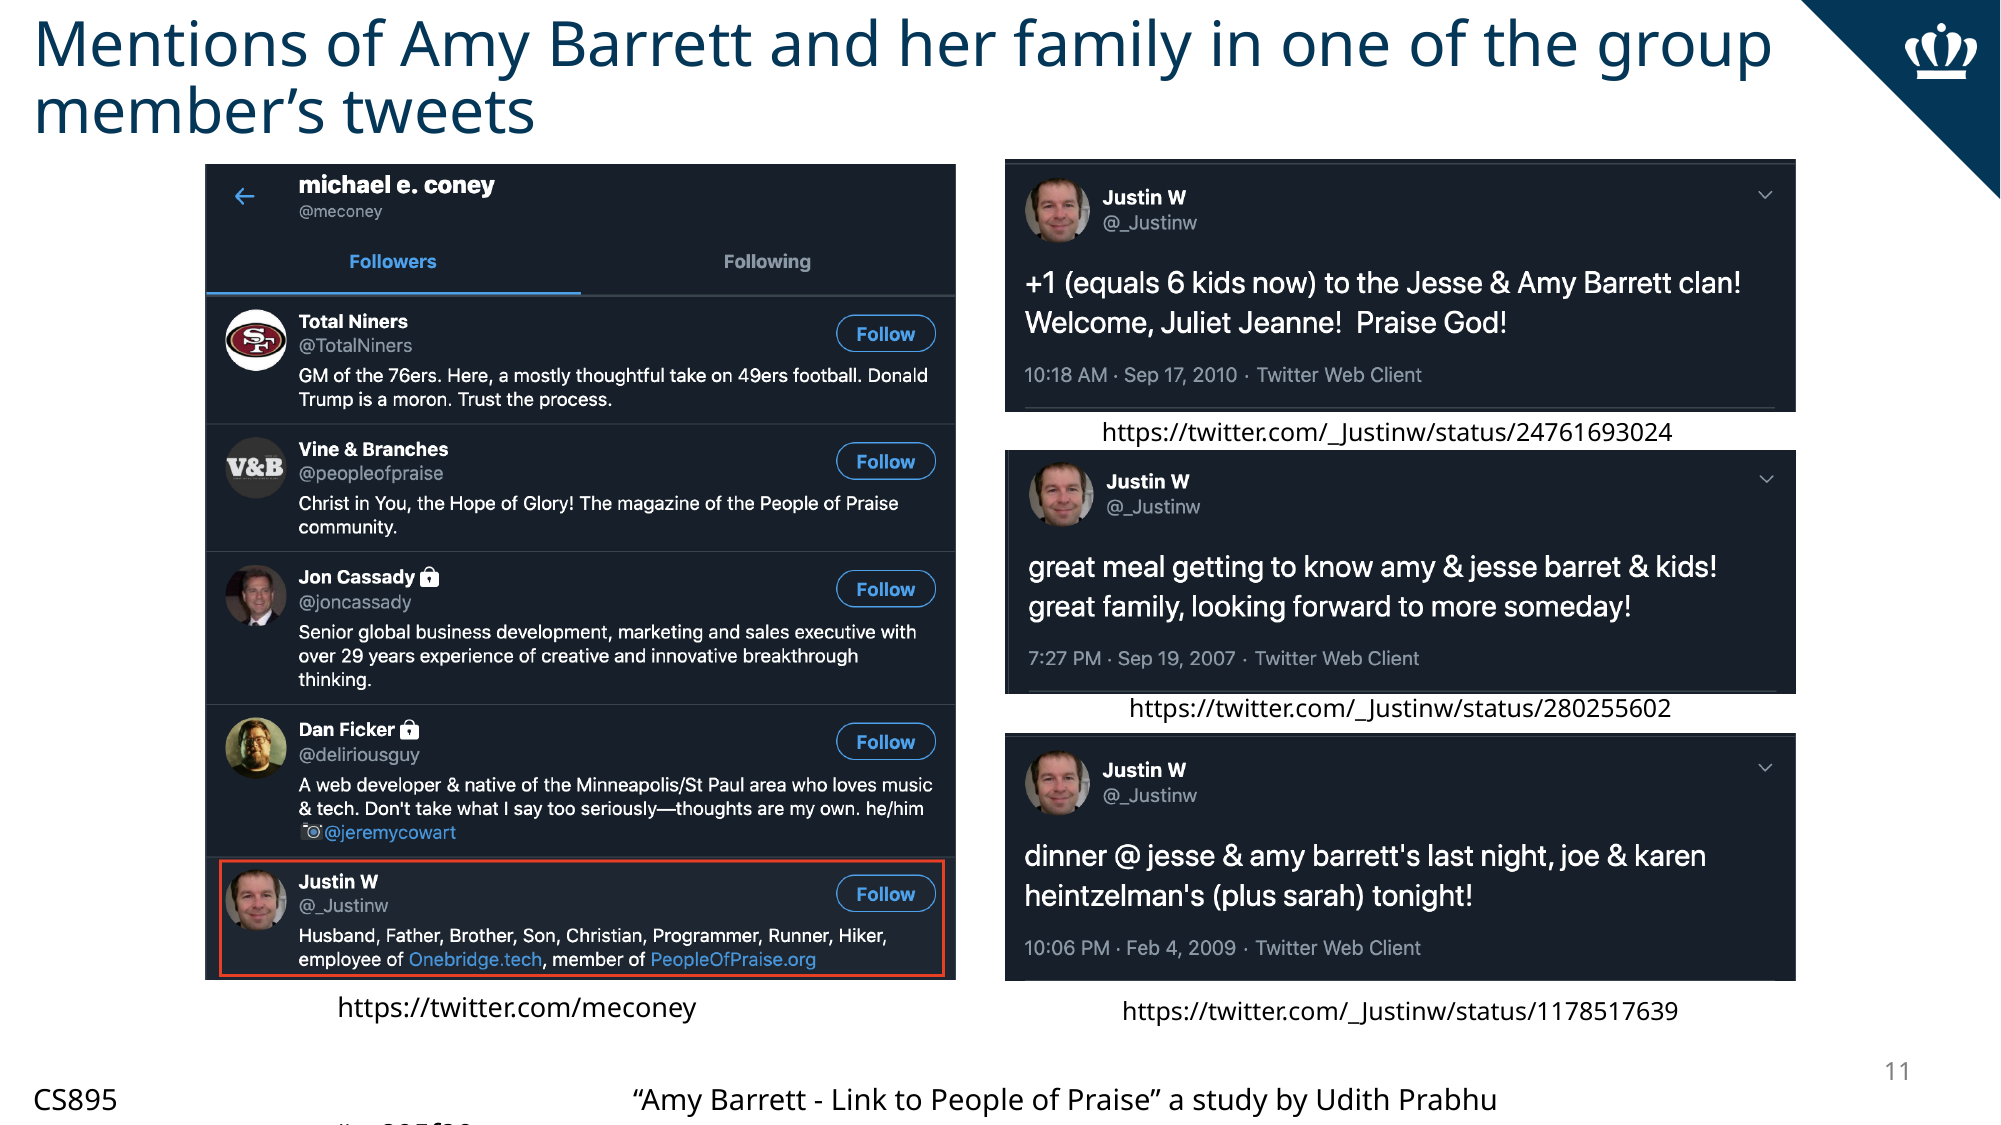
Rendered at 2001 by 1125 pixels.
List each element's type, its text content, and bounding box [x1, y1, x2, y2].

text_box CS895 “Amy Barrett - Link to People of Praise” a study by Udith Prabhu #cs895f20 [18, 1066, 1705, 1125]
picture [1905, 23, 1977, 79]
slide_number ‹#› [1477, 1042, 1928, 1103]
picture [1005, 733, 1797, 981]
text_box https://twitter.com/_Justinw/status/1178517639 [1005, 988, 1796, 1030]
text_box https://twitter.com/_Justinw/status/280255602 [1061, 703, 1741, 728]
picture [204, 164, 956, 981]
title Mentions of Amy Barrett and her family in one of the group member’s tweets [18, 0, 1874, 160]
text_box https://twitter.com/_Justinw/status/24761693024 [1022, 421, 1754, 449]
picture [1005, 159, 1797, 412]
text_box https://twitter.com/meconey [322, 988, 807, 1036]
picture [1005, 450, 1797, 695]
